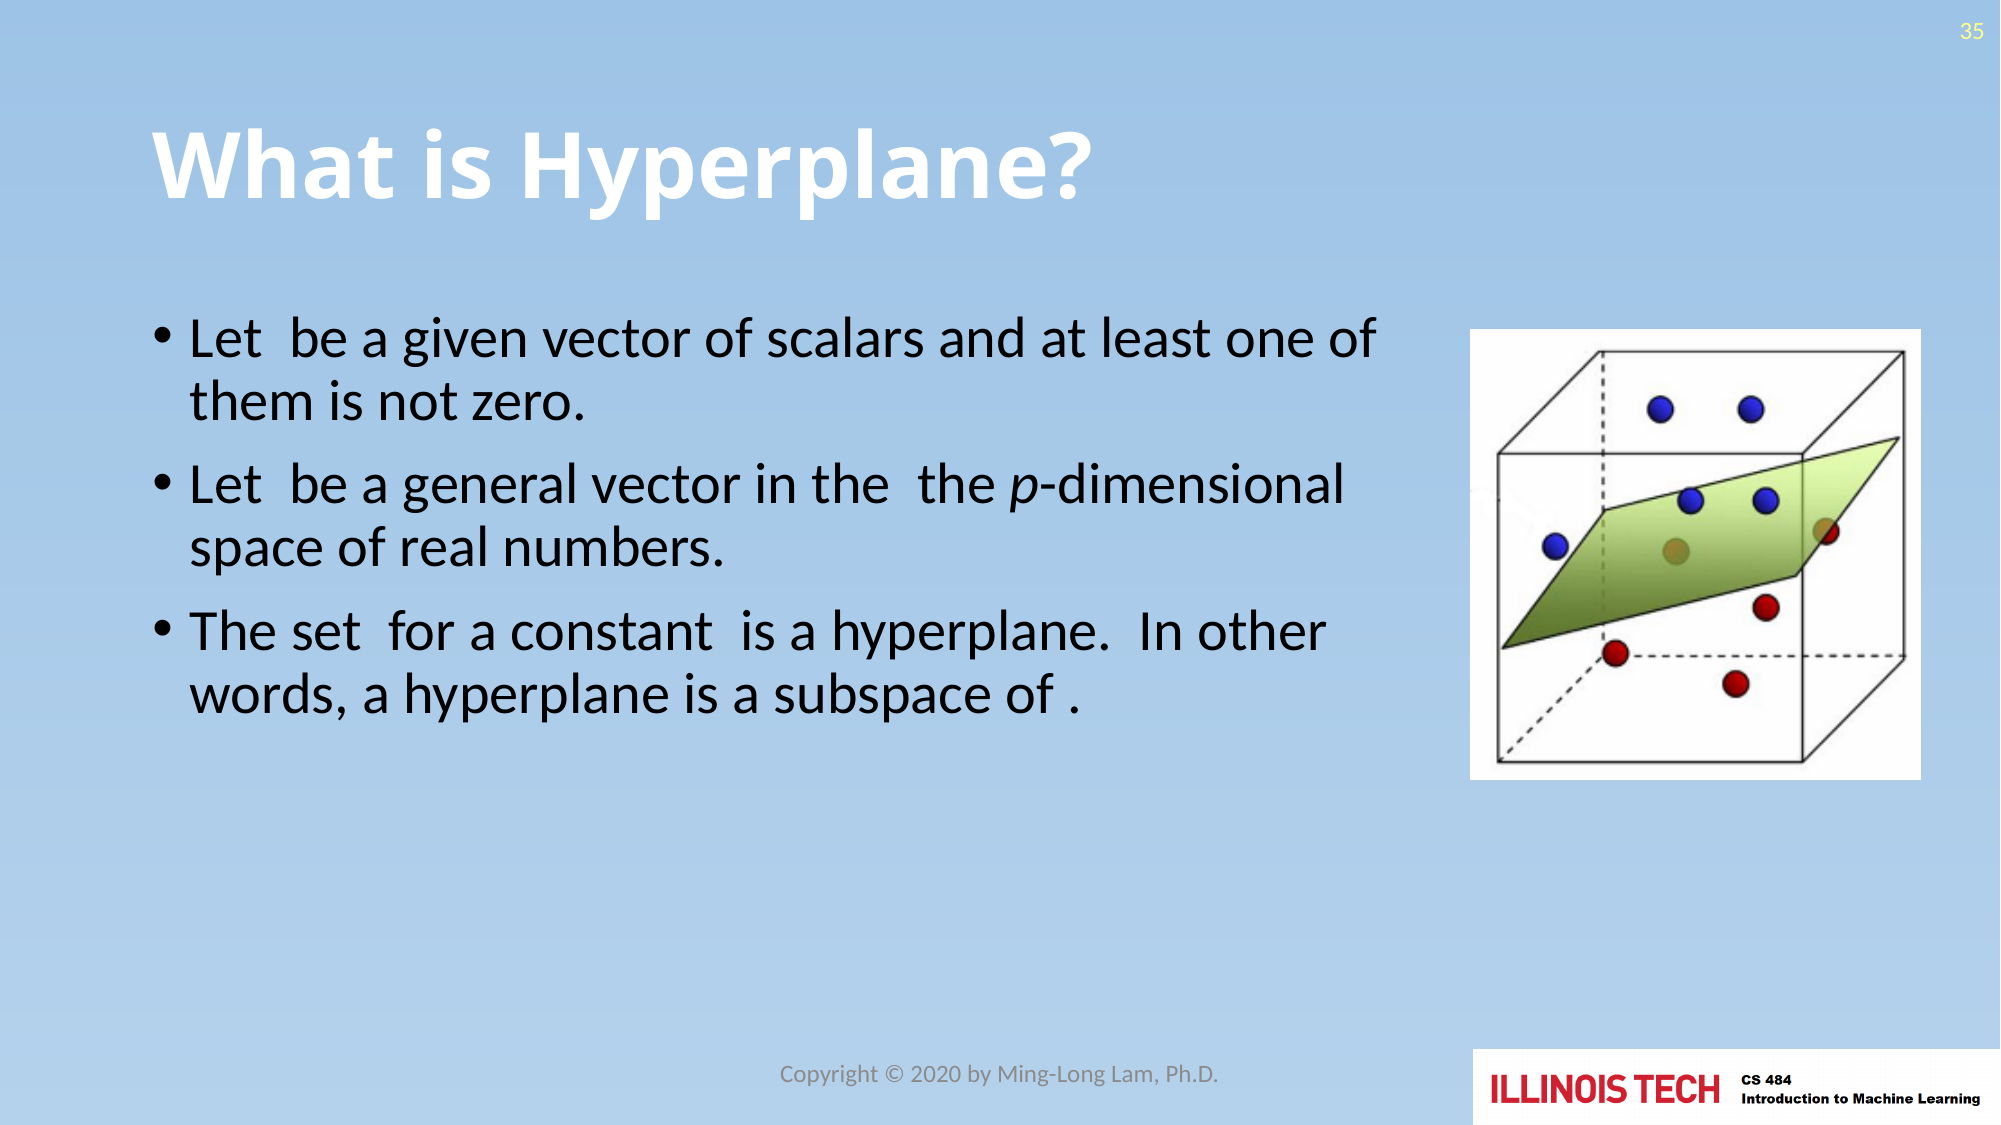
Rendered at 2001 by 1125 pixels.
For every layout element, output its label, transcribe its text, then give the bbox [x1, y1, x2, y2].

slide_number 35 [1550, 0, 2000, 60]
picture [1470, 329, 1921, 780]
picture [1473, 1049, 2000, 1125]
title What is Hyperplane? [137, 59, 1863, 278]
footer Copyright © 2020 by Ming-Long Lam, Ph.D. [662, 1042, 1338, 1103]
